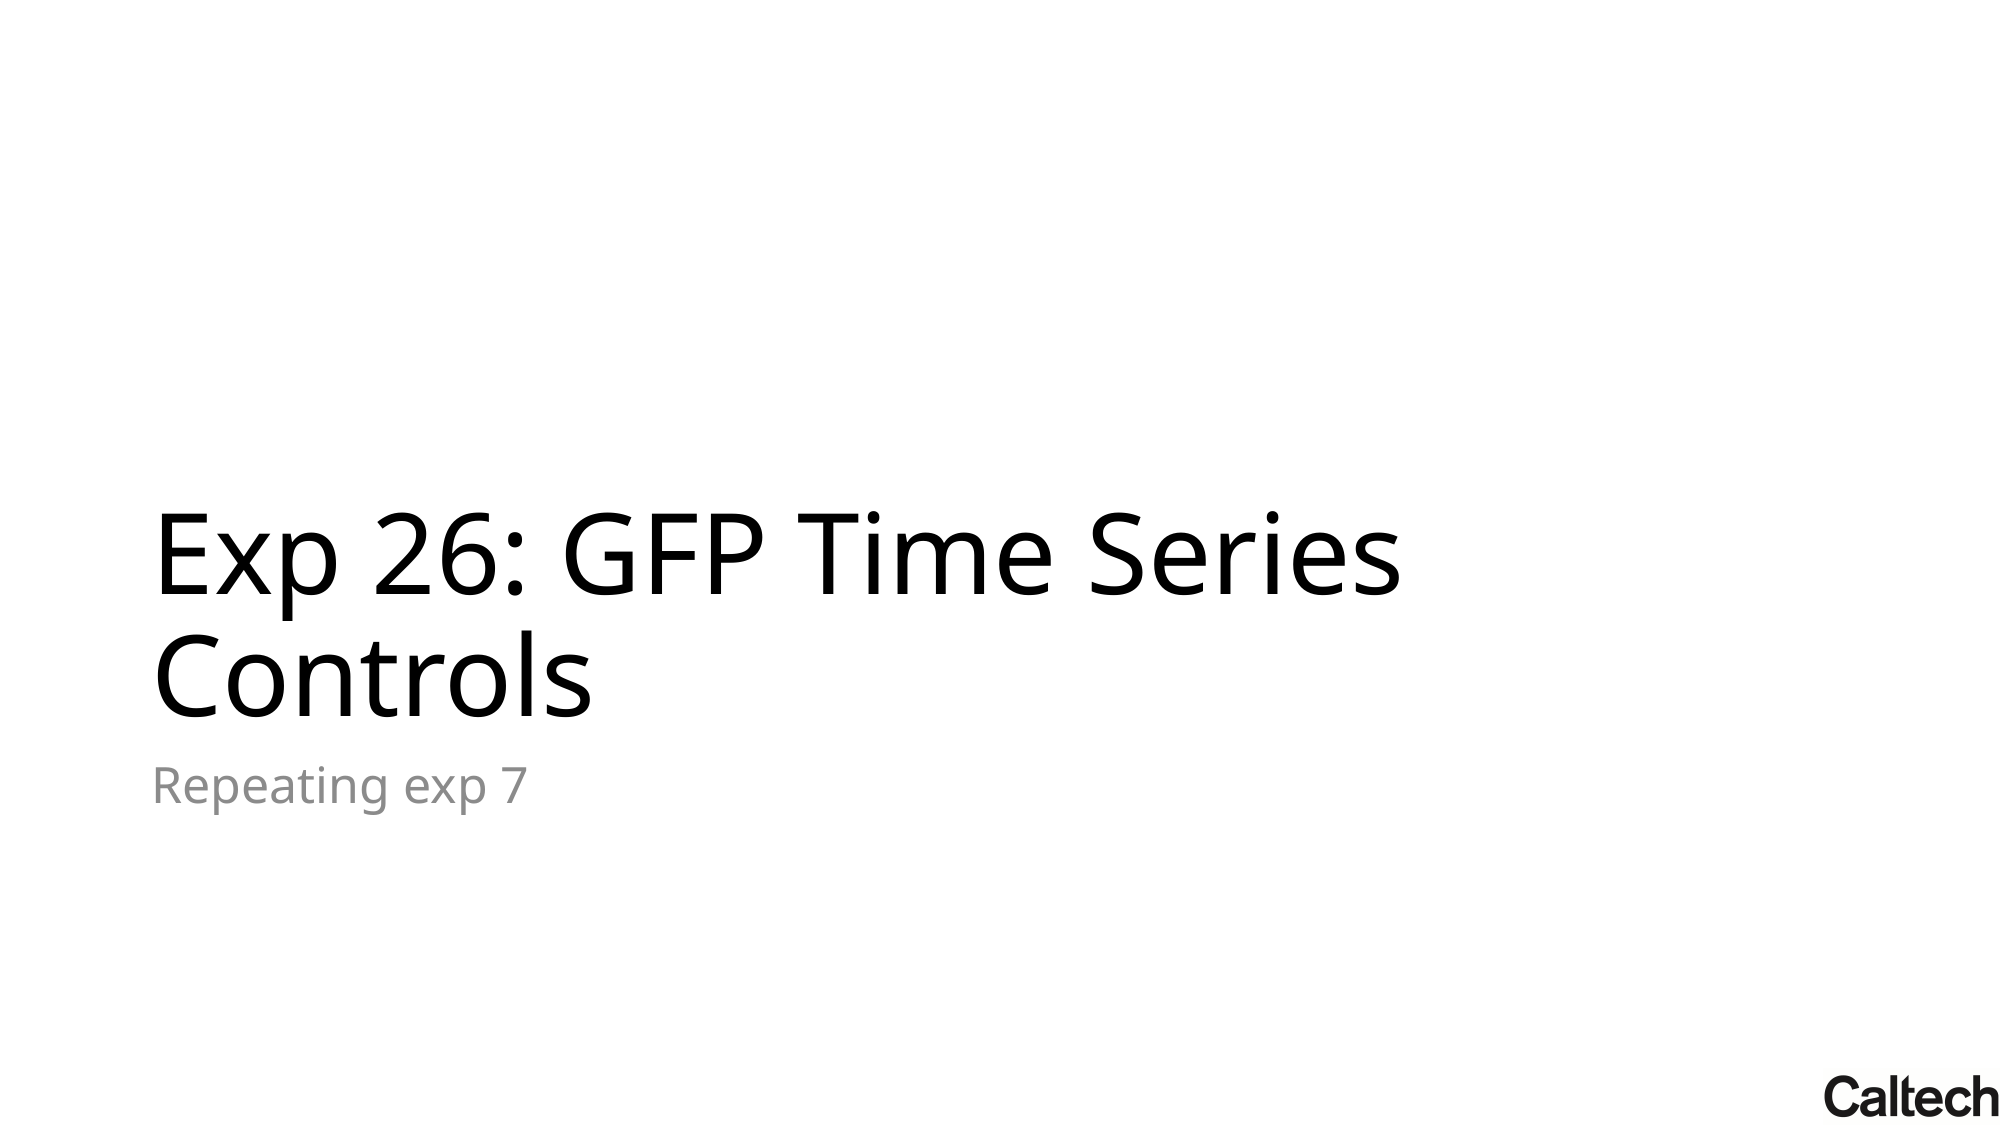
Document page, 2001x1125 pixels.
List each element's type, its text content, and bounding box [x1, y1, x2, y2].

picture [1823, 1068, 2000, 1125]
title Exp 26: GFP Time Series Controls [136, 280, 1862, 749]
list Repeating exp 7 [136, 752, 1862, 999]
